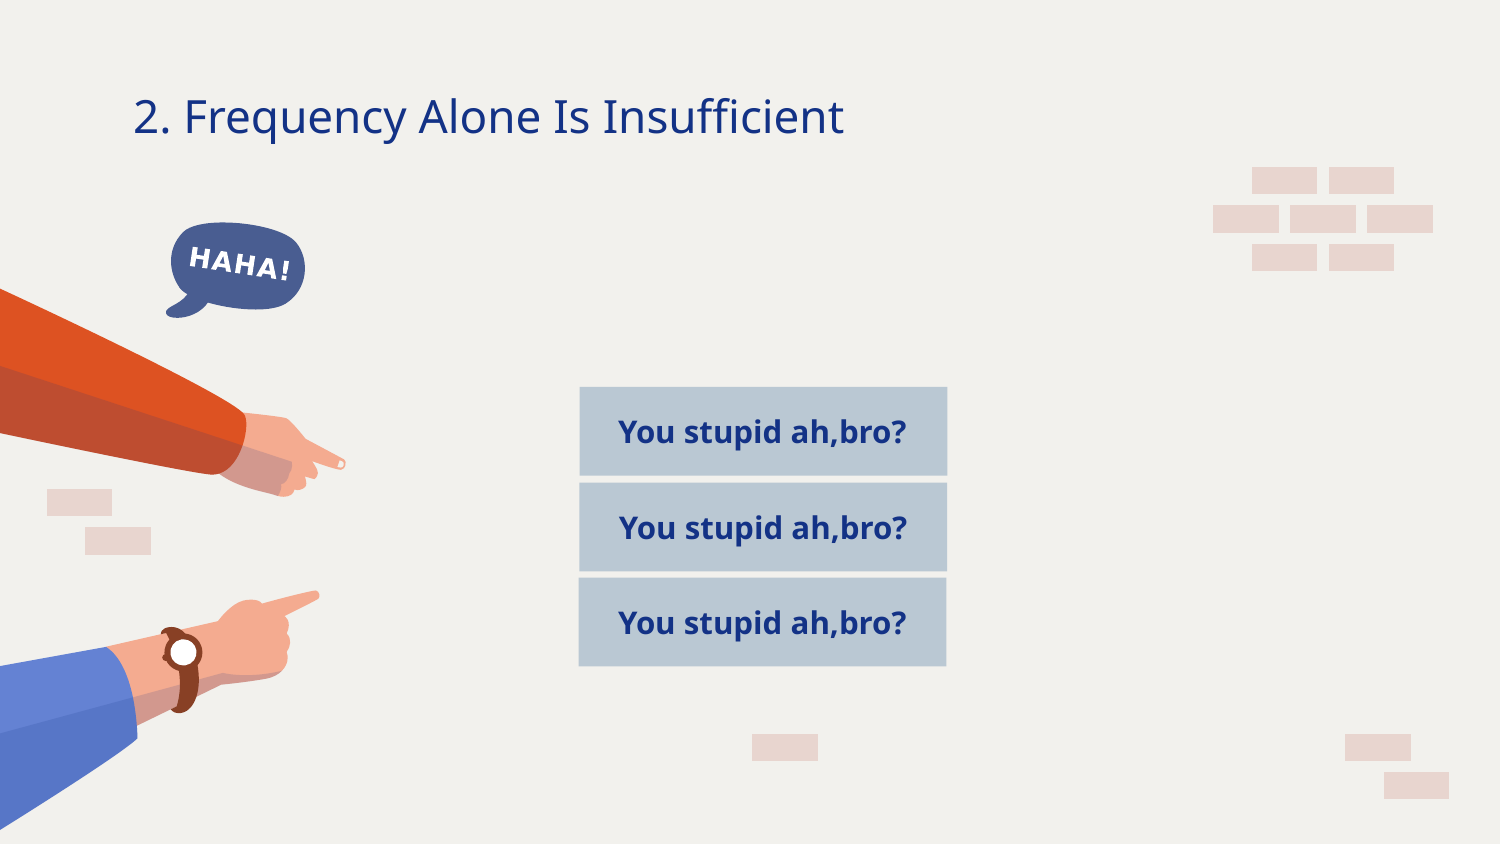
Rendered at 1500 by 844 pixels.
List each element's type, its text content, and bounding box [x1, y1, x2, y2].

text_box You stupid ah,bro? [579, 482, 948, 572]
text_box You stupid ah,bro? [578, 577, 947, 667]
text_box You stupid ah,bro? [600, 397, 926, 477]
title 2. Frequency Alone Is Insufficient [118, 72, 1382, 167]
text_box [0, 222, 348, 831]
text_box [579, 386, 948, 476]
